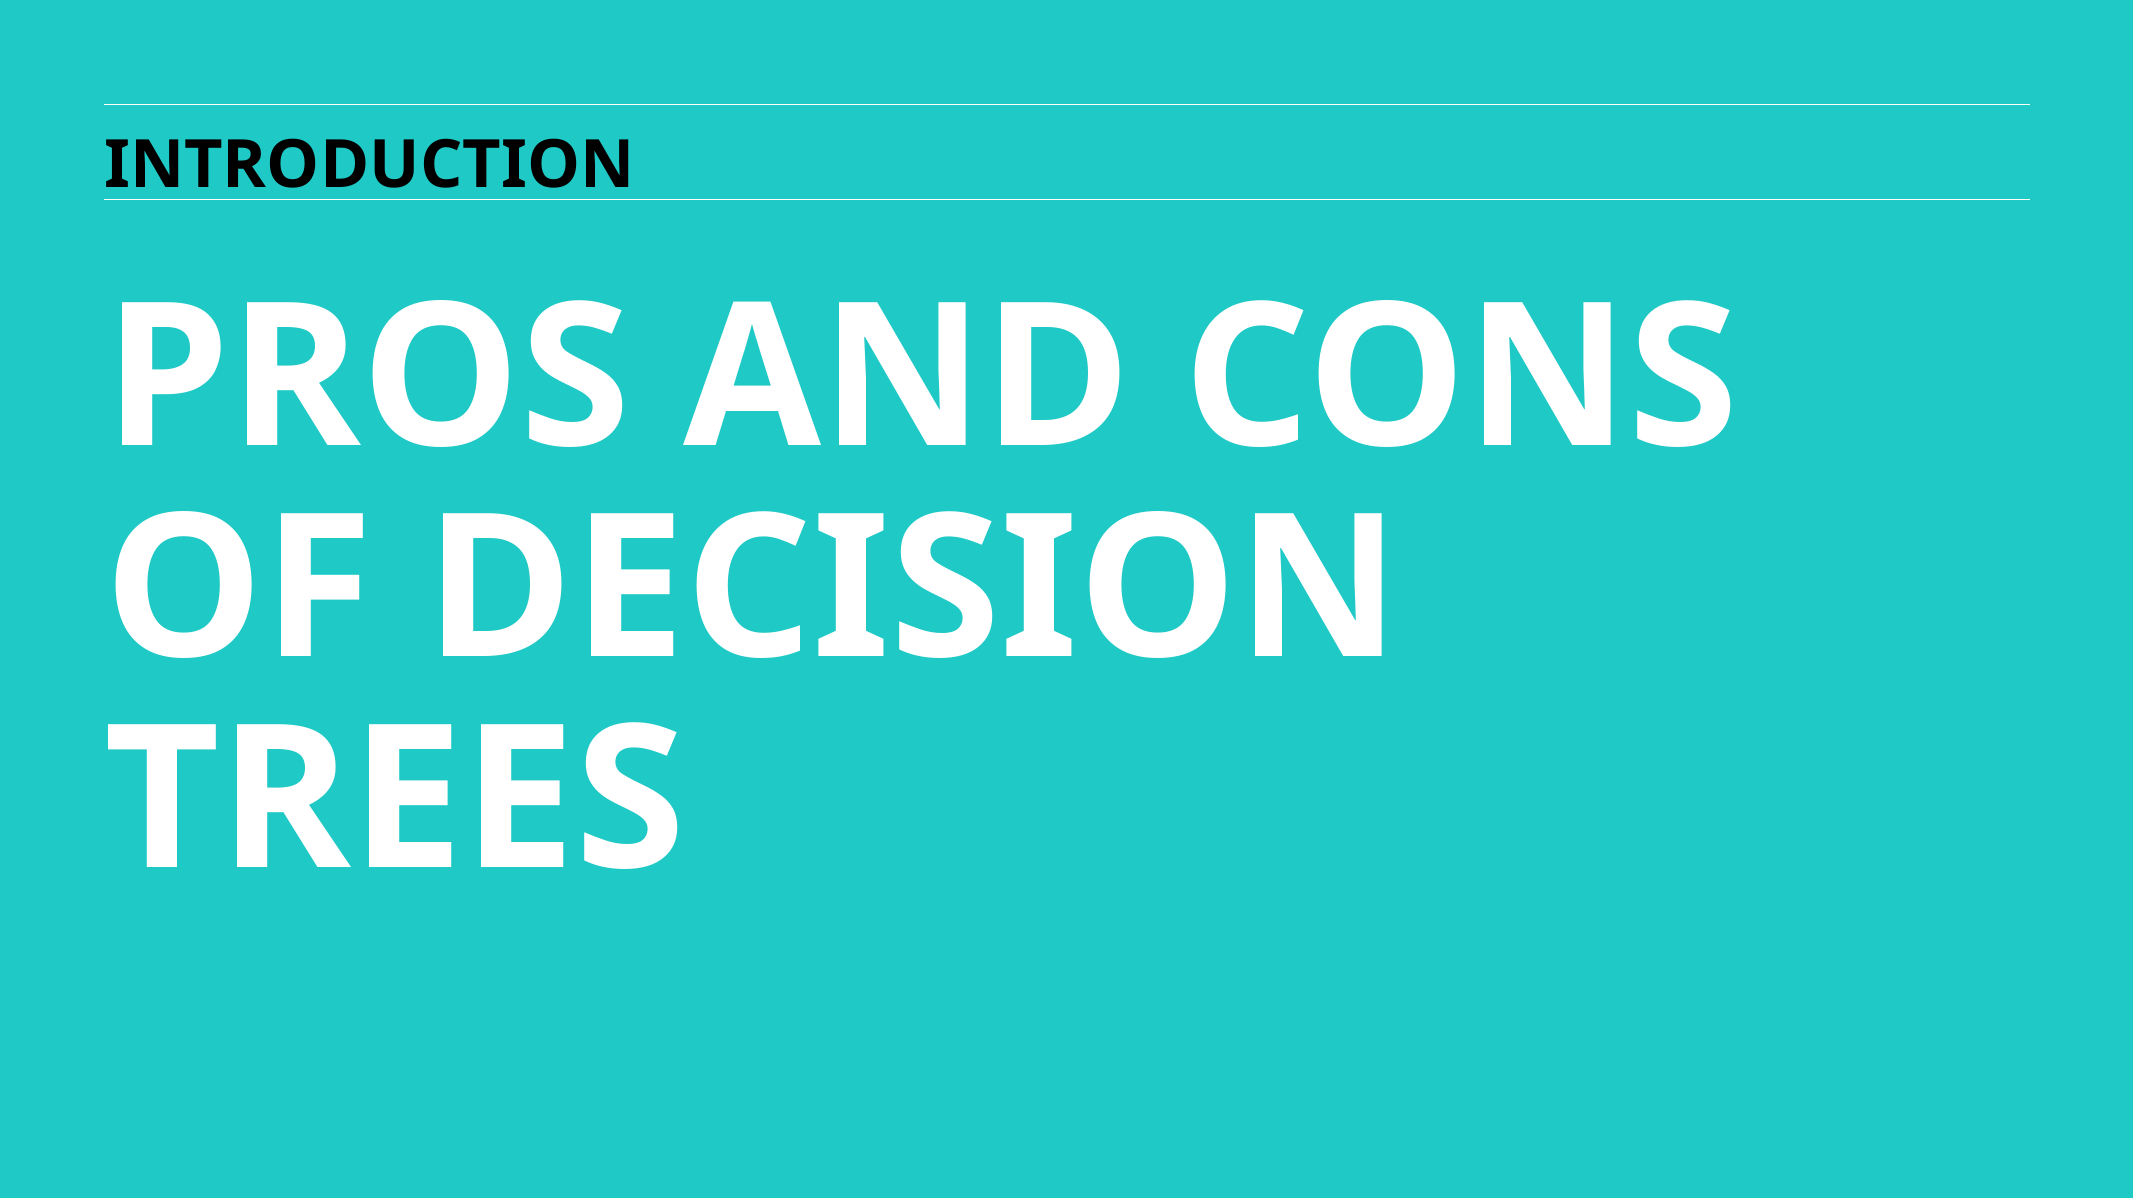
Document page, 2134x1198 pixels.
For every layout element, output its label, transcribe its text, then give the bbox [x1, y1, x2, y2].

text_box PROS AND CONS OF DECISION TREES [104, 241, 2030, 911]
text_box INTRODUCTION [104, 120, 2030, 201]
